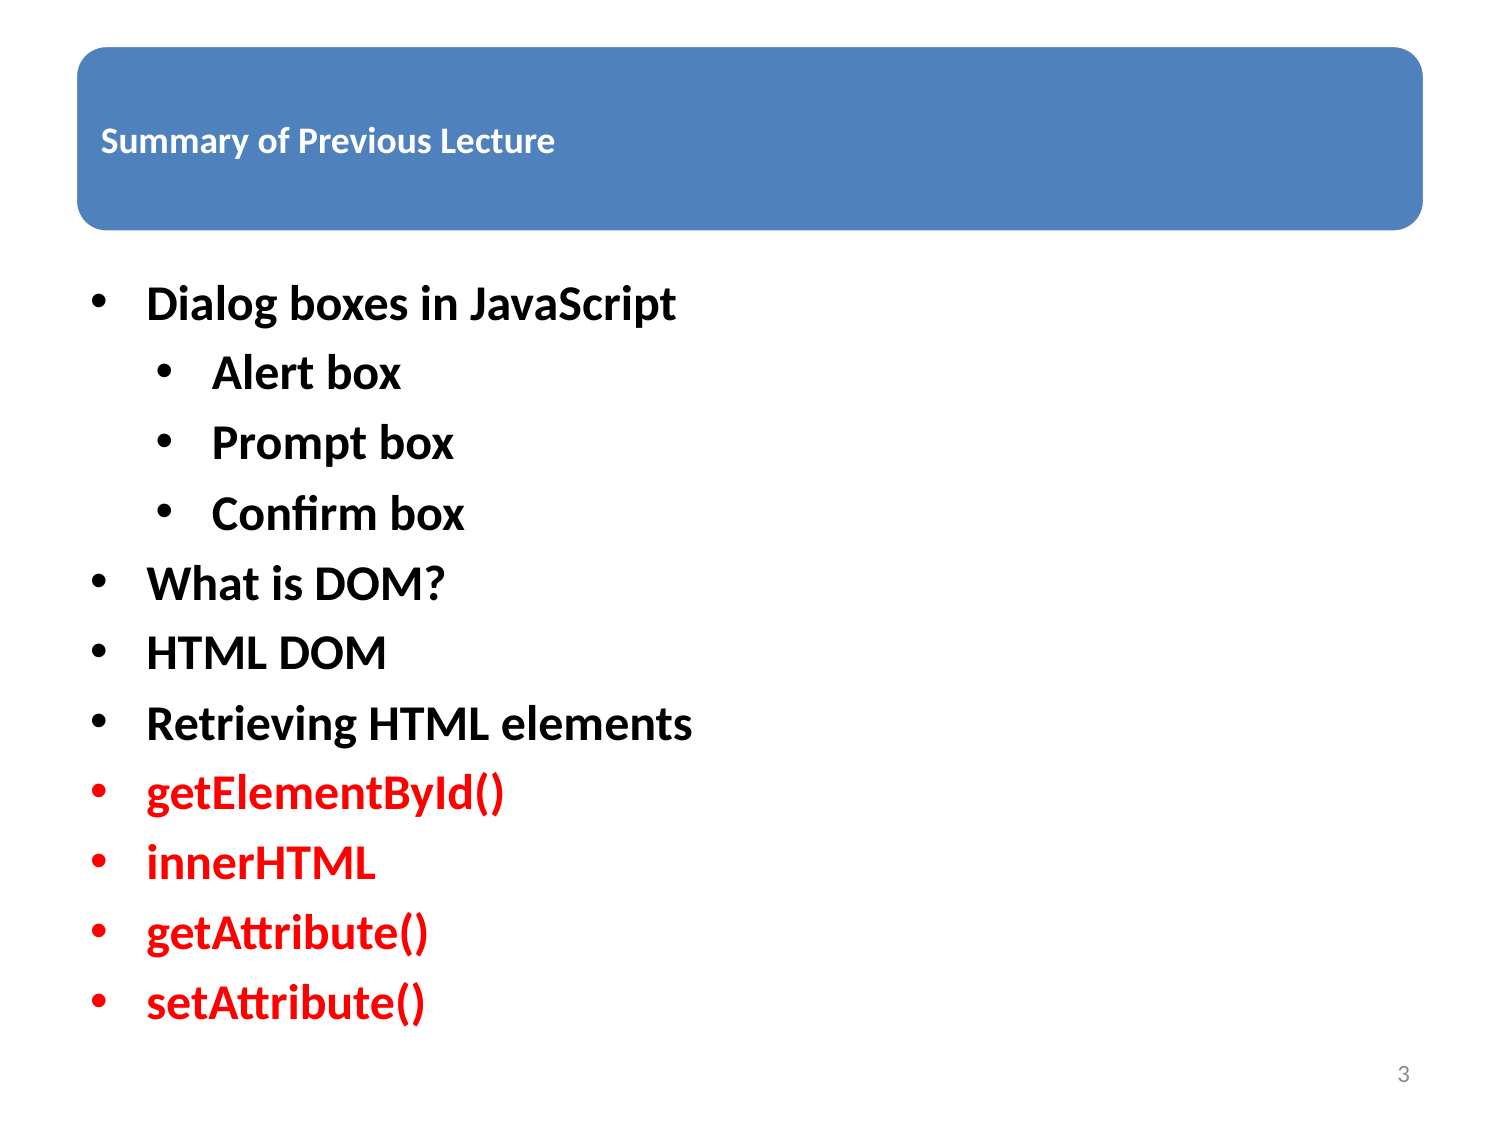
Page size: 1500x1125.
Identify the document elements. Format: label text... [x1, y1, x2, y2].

slide_number 3 [1074, 1042, 1425, 1103]
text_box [74, 44, 1426, 233]
list Dialog boxes in JavaScript Alert box Prompt box Confirm box What is DOM? HTML DOM Retrieving HTML elements getElementById() innerHTML getAttribute() setAttribute() [75, 262, 1425, 1075]
